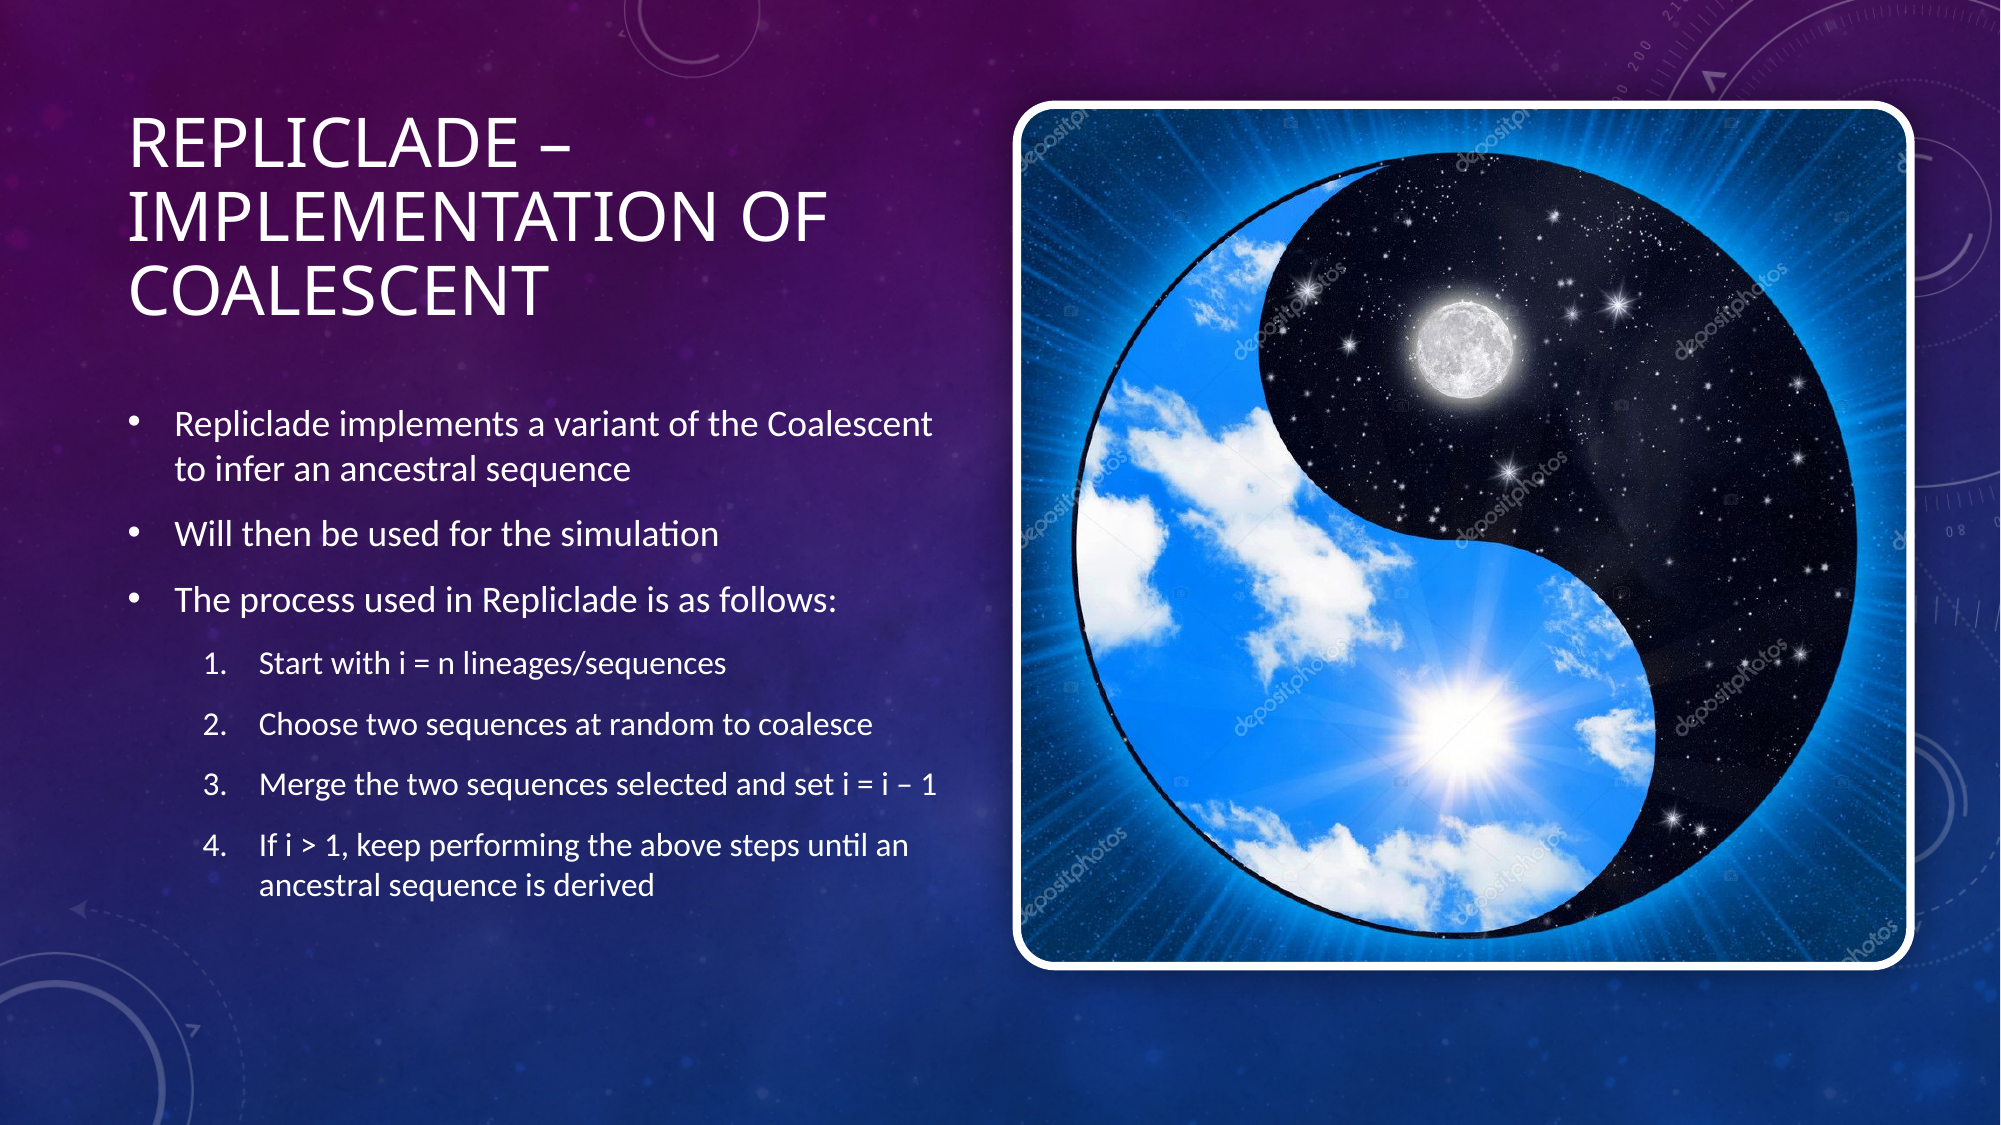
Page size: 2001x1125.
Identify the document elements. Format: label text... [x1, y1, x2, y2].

list Repliclade implements a variant of the Coalescent to infer an ancestral sequence Will then be used for the simulation The process used in Repliclade is as follows: Start with i = n lineages/sequences Choose two sequences at random to coalesce Merge the two sequences selected and set i = i – 1 If i > 1, keep performing the above steps until an ancestral sequence is derived [112, 351, 969, 950]
picture [0, 0, 2001, 1125]
title Repliclade – implementation of coalescent [112, 99, 969, 339]
